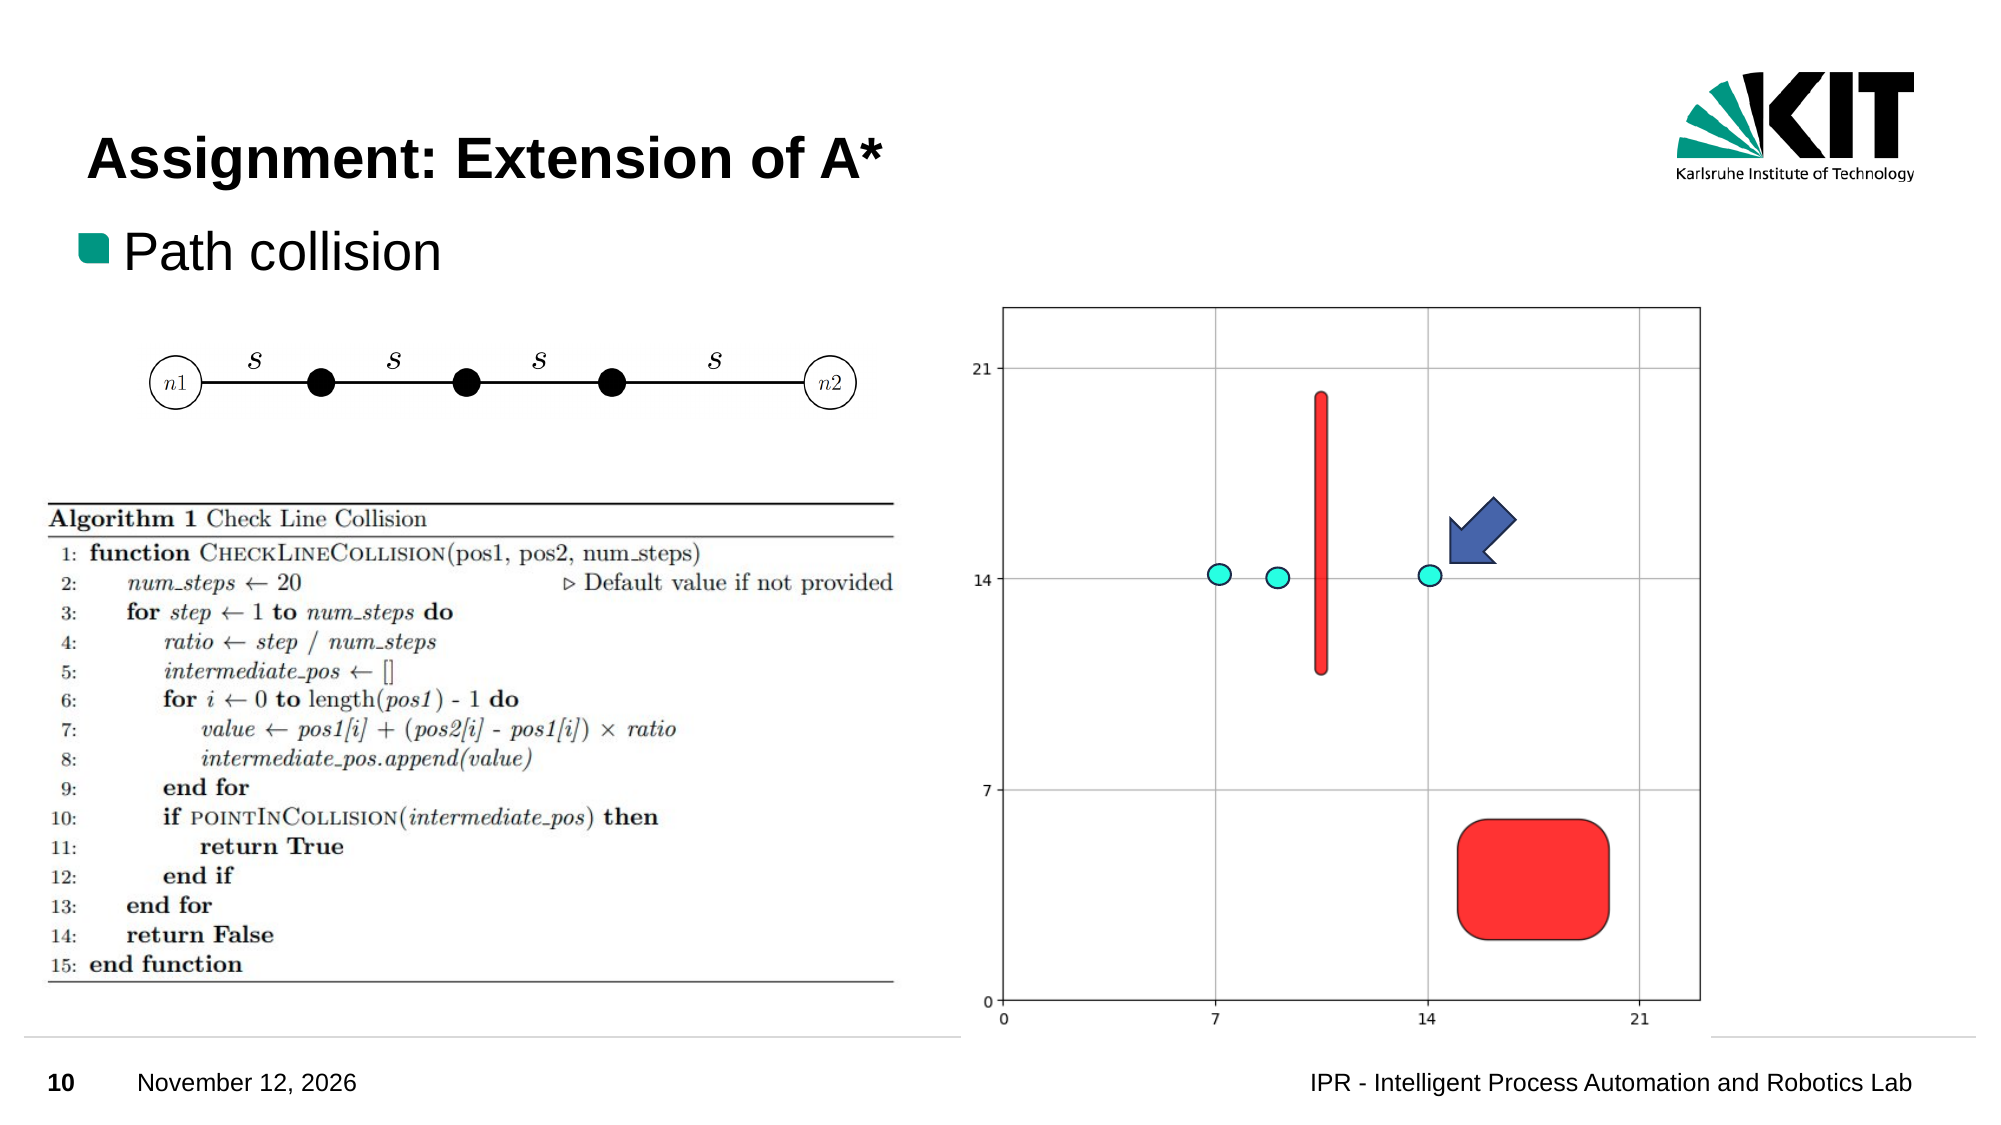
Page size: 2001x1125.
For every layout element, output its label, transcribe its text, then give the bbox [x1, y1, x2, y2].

title Assignment: Extension of A* [86, 64, 1589, 191]
text_box Path collision [78, 223, 929, 299]
picture [137, 343, 877, 419]
picture [78, 233, 109, 267]
picture [0, 297, 1711, 1038]
slide_number 10 [47, 1038, 119, 1125]
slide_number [137, 1038, 362, 1125]
picture [1677, 72, 1914, 182]
